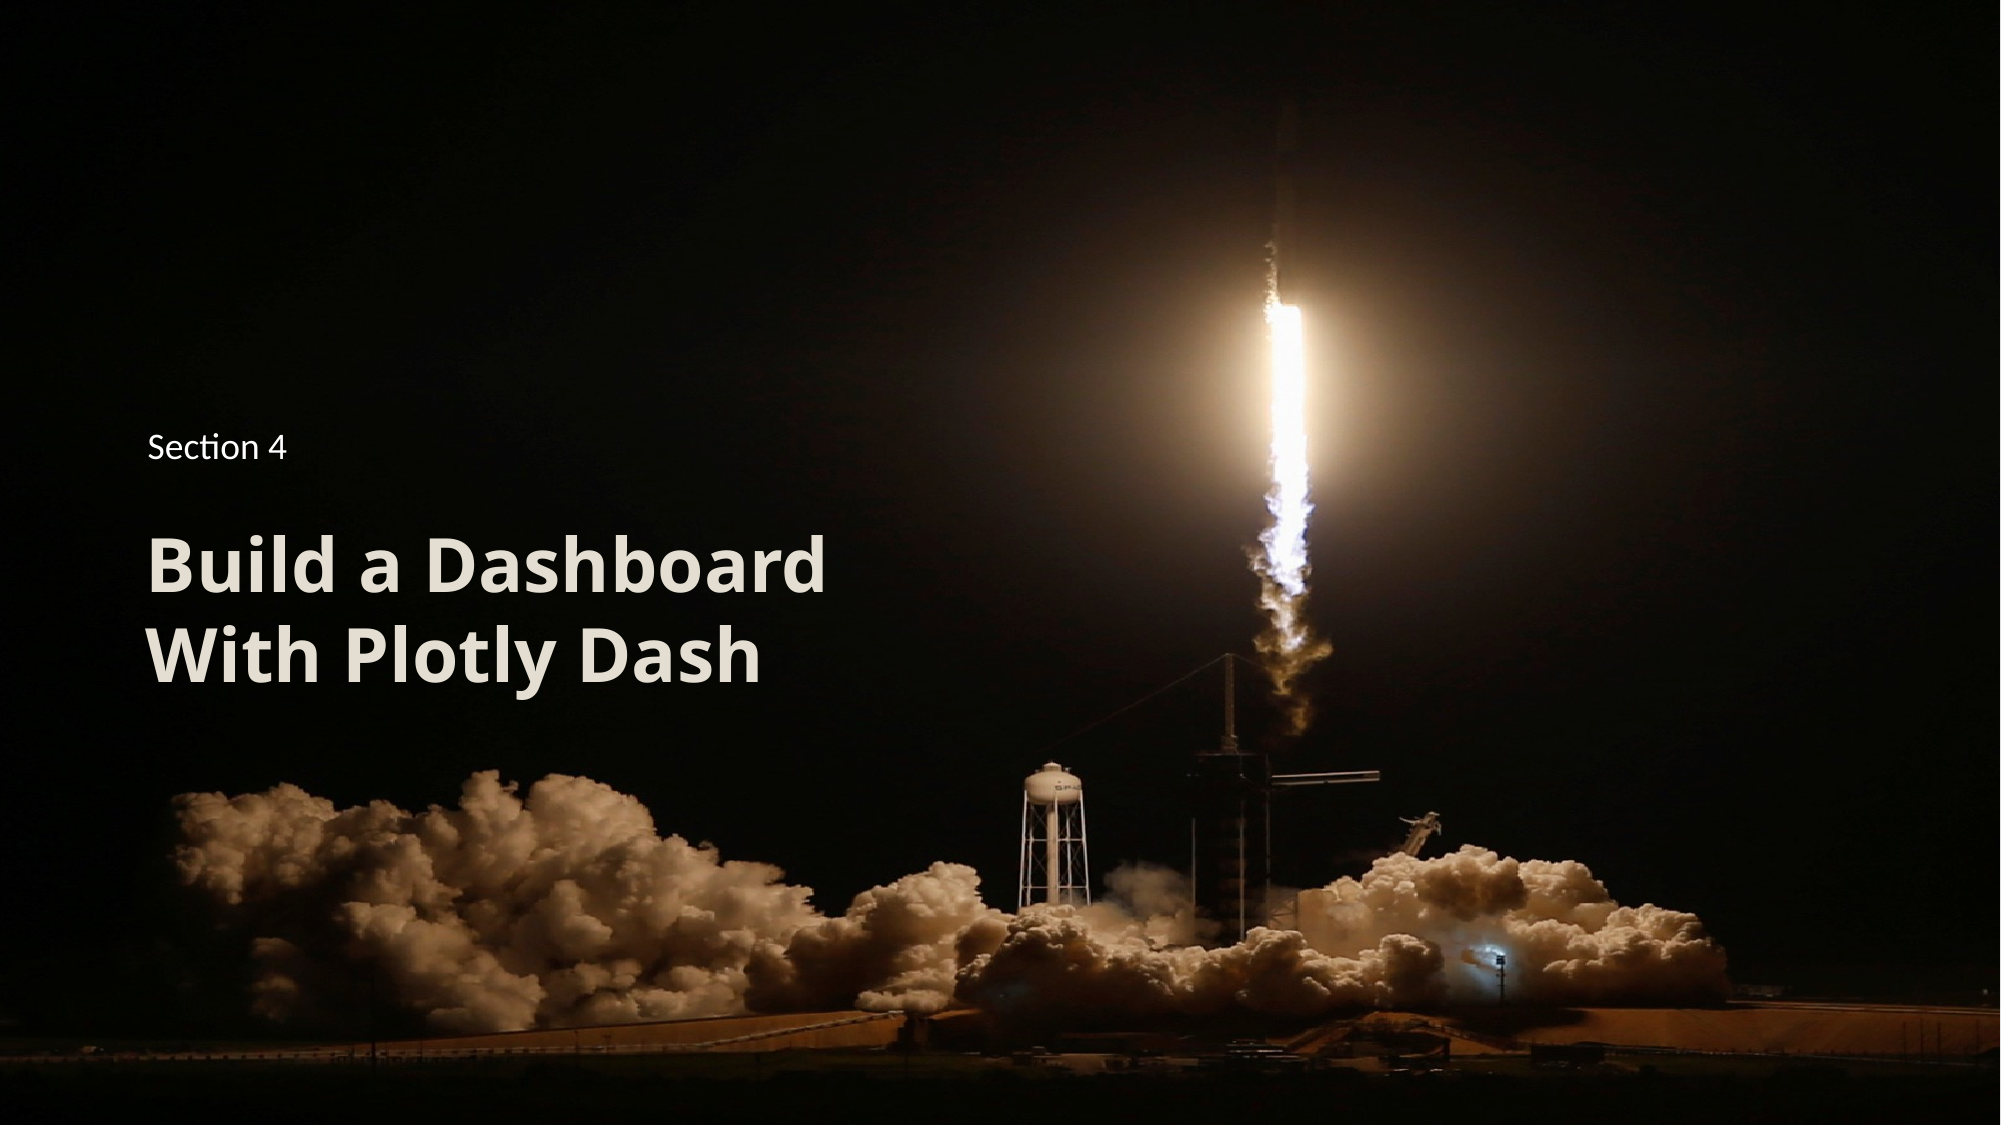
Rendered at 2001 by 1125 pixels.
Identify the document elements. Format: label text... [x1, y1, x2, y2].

picture [0, 0, 2001, 1125]
text_box Section 4 [132, 414, 303, 475]
text_box Build a Dashboard With Plotly Dash [130, 509, 939, 705]
